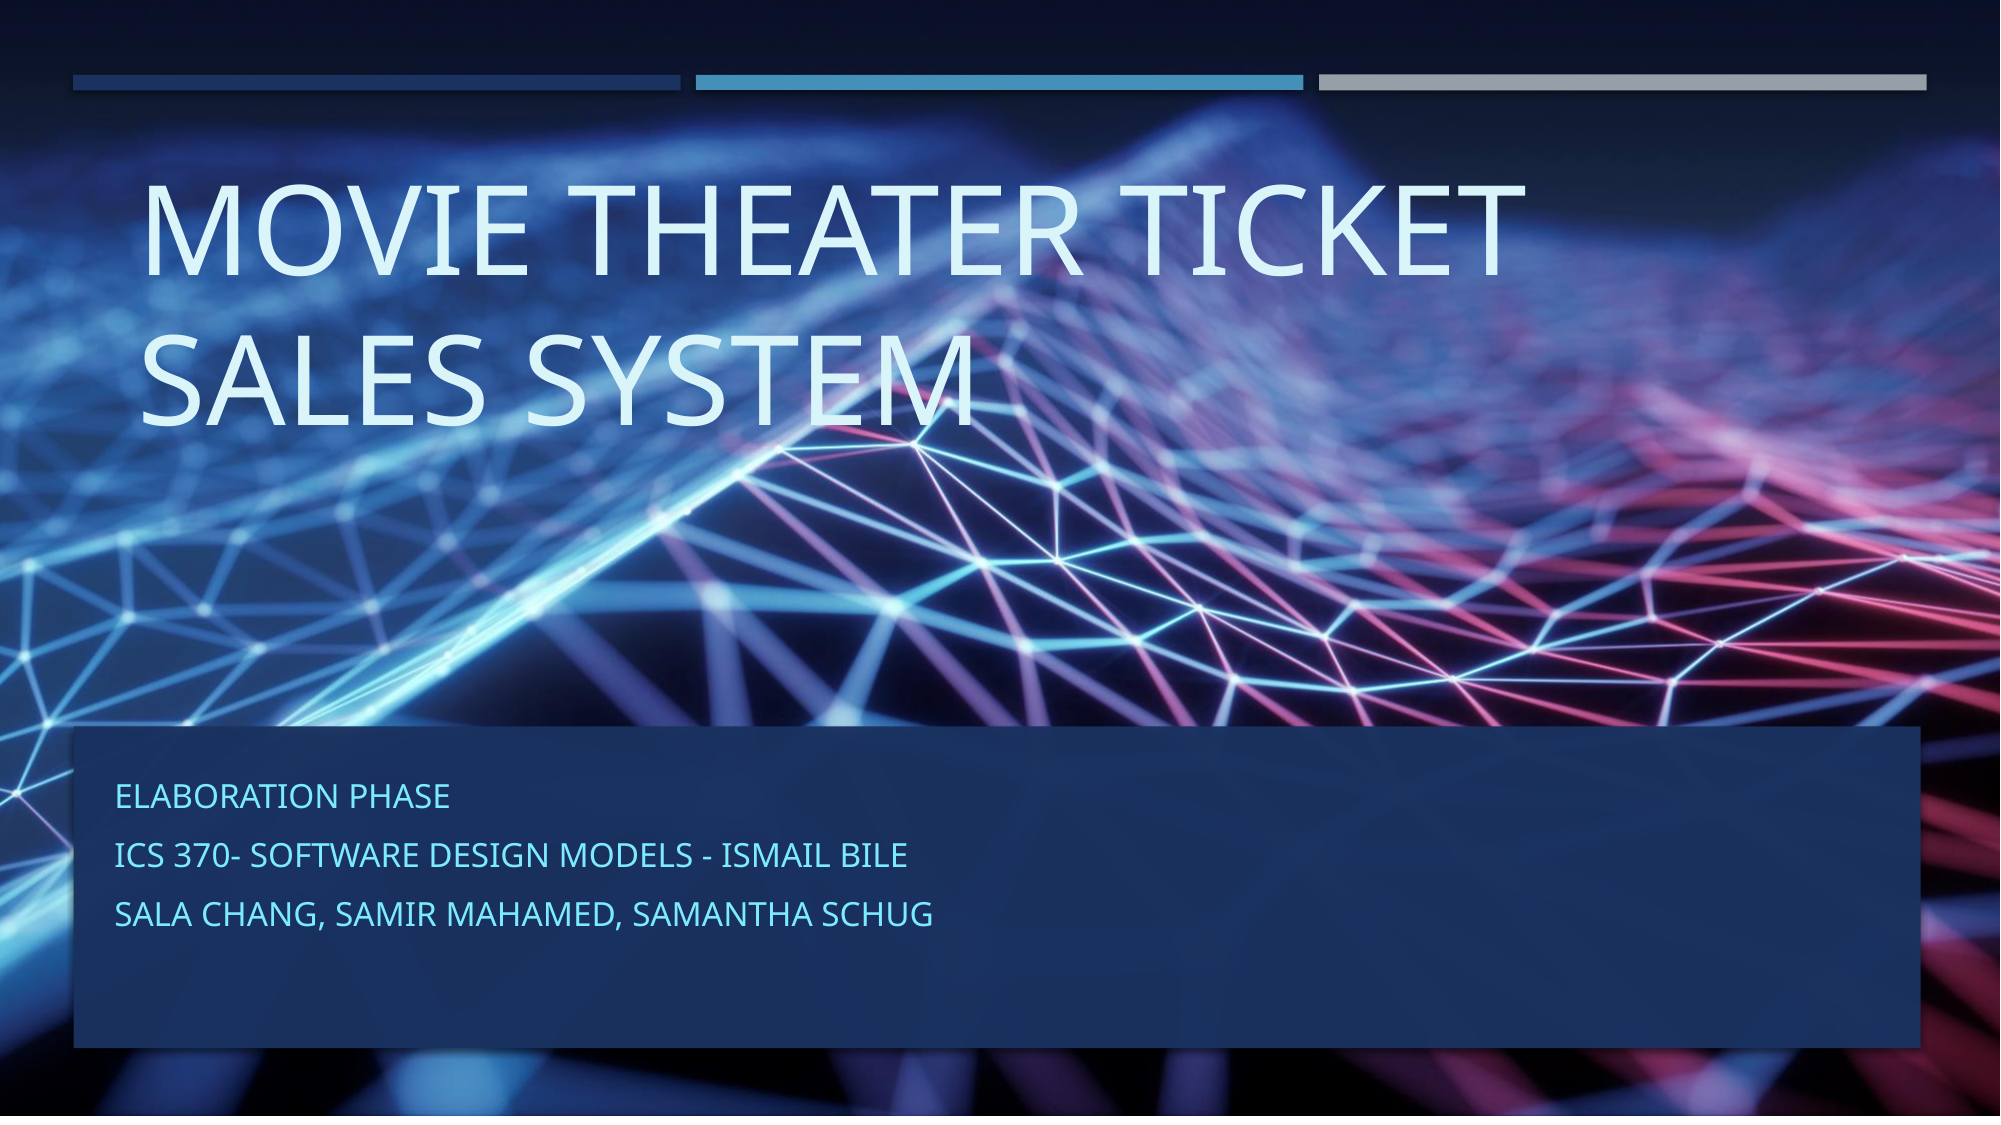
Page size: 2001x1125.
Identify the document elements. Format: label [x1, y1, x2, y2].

picture [0, 0, 2000, 1116]
text_box [72, 73, 1928, 92]
